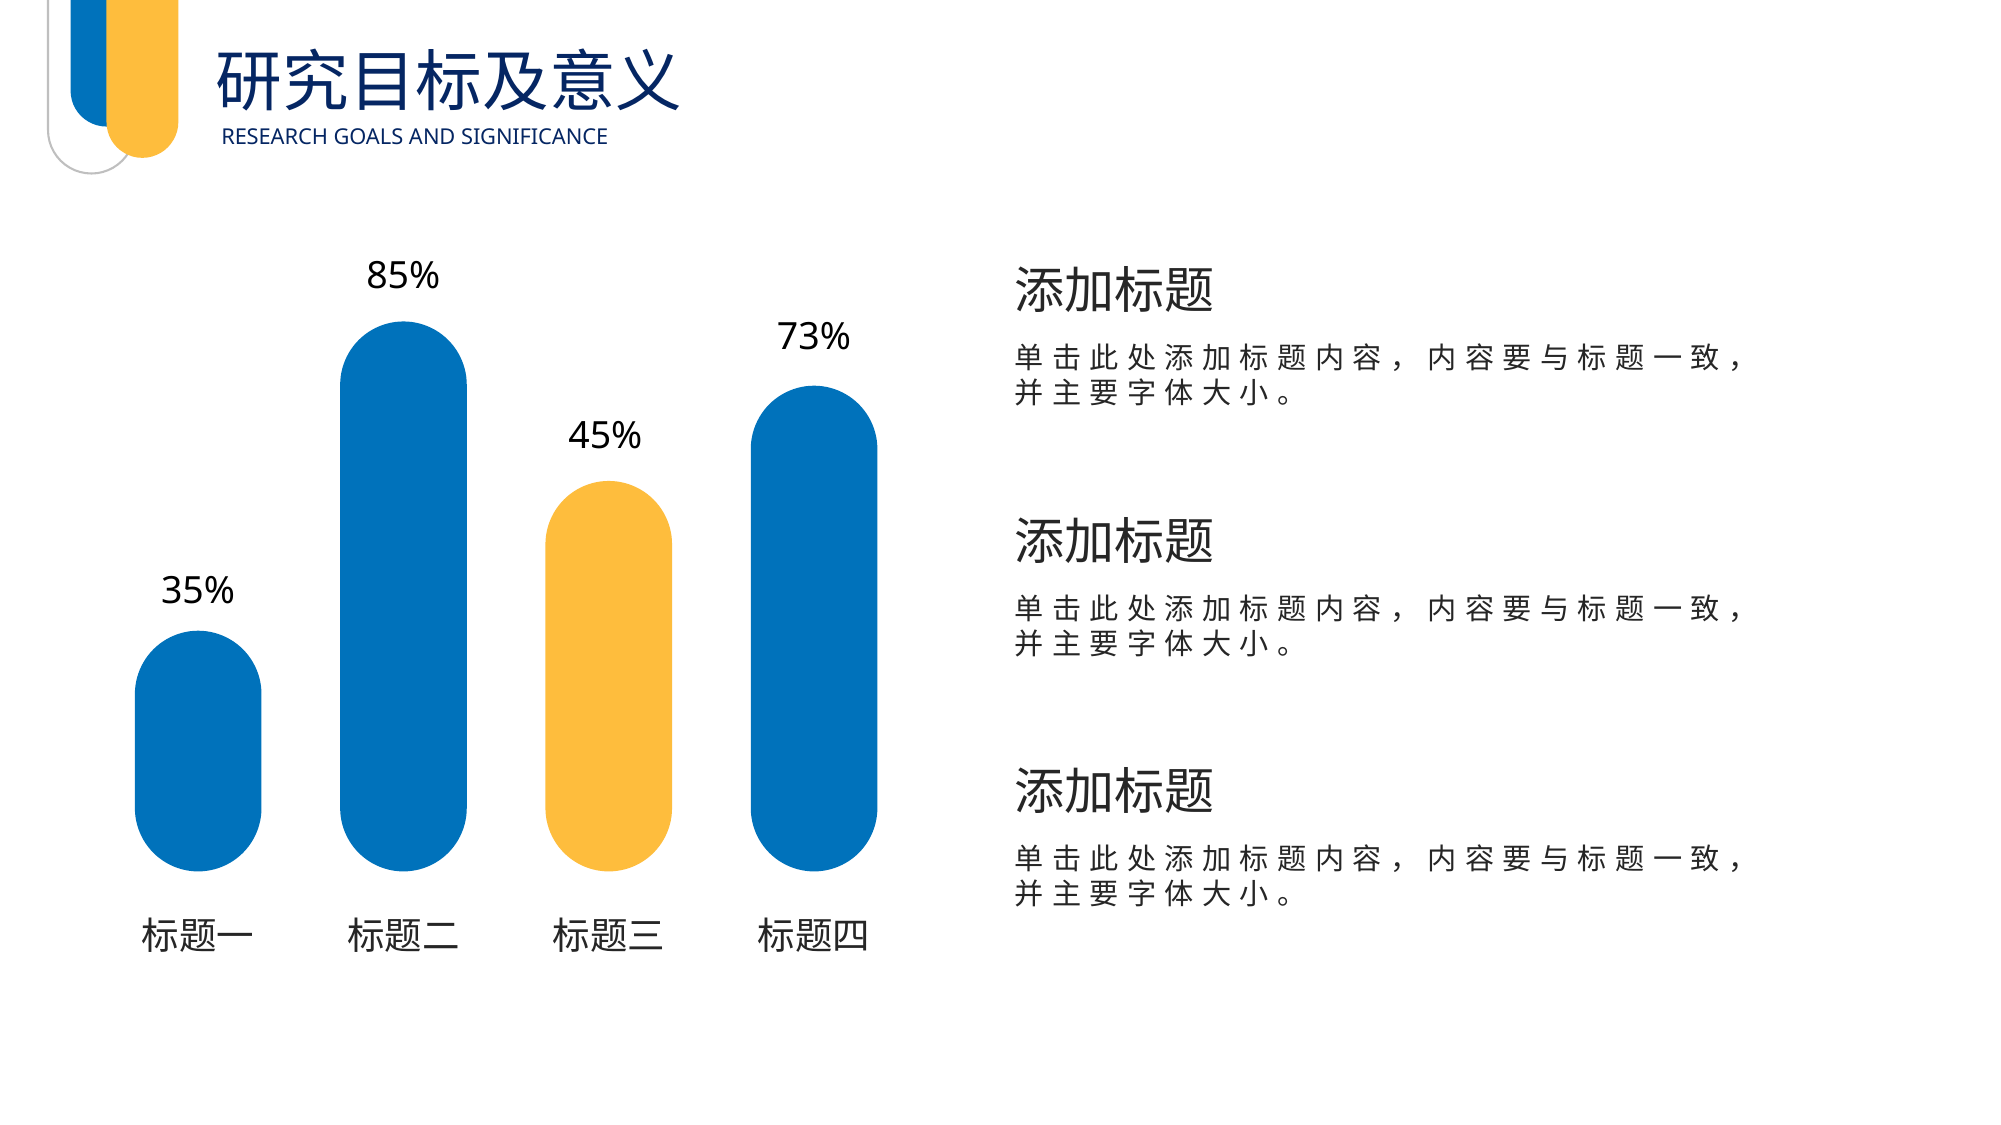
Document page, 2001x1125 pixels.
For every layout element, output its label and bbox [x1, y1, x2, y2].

text_box [999, 502, 1763, 669]
text_box [999, 251, 1763, 419]
text_box [736, 304, 892, 966]
text_box [47, 0, 179, 174]
text_box [200, 31, 813, 158]
text_box [120, 558, 276, 966]
text_box [325, 244, 481, 966]
text_box [999, 752, 1763, 920]
text_box [531, 403, 687, 966]
